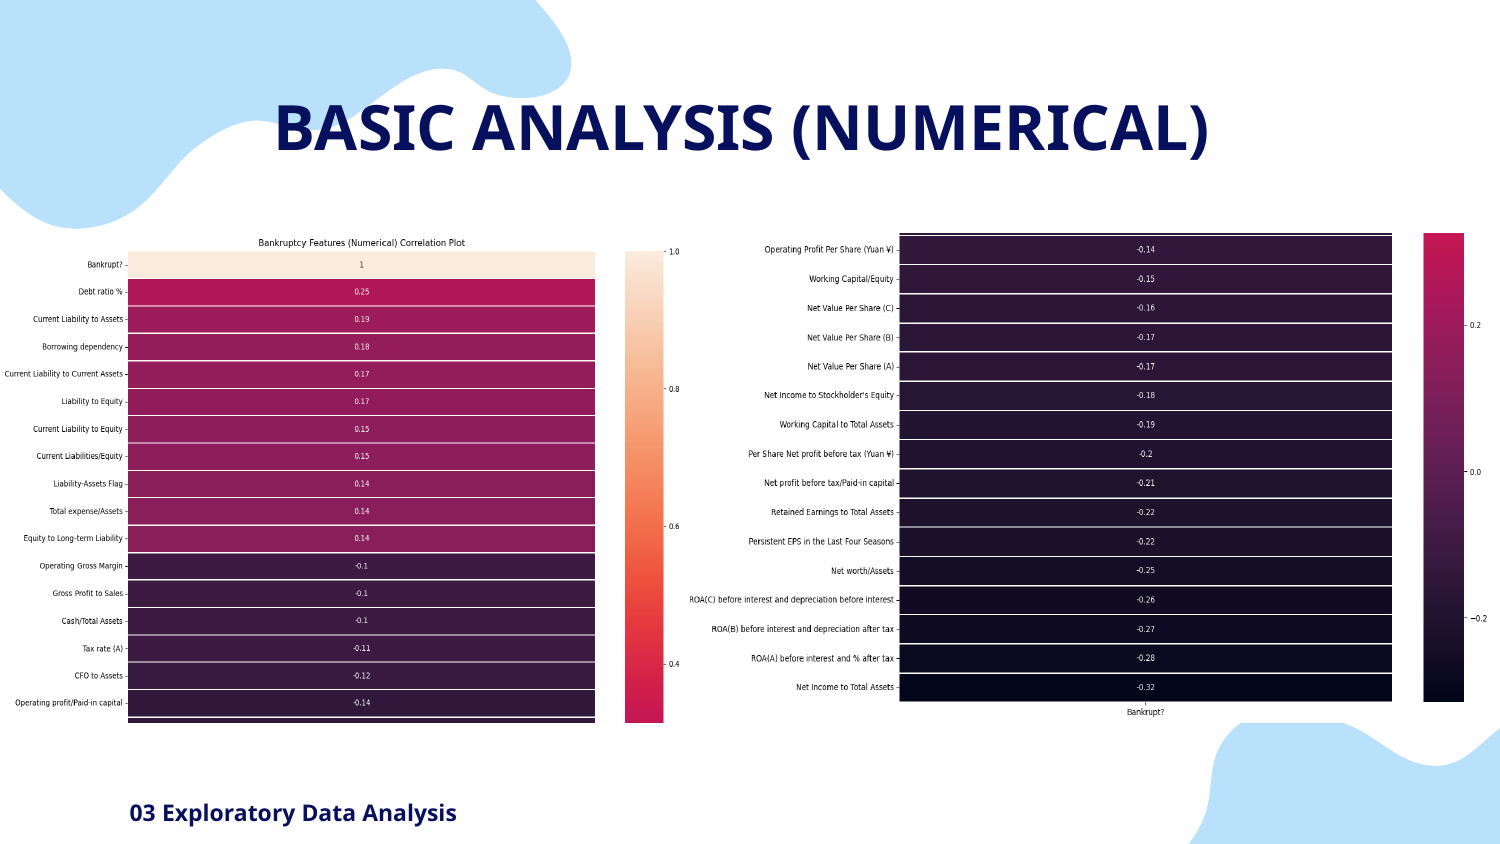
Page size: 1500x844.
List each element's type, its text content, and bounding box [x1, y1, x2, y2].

picture [0, 233, 1492, 723]
title 03 Exploratory Data Analysis [114, 783, 800, 844]
title BASIC ANALYSIS (NUMERICAL) [75, 72, 1425, 167]
